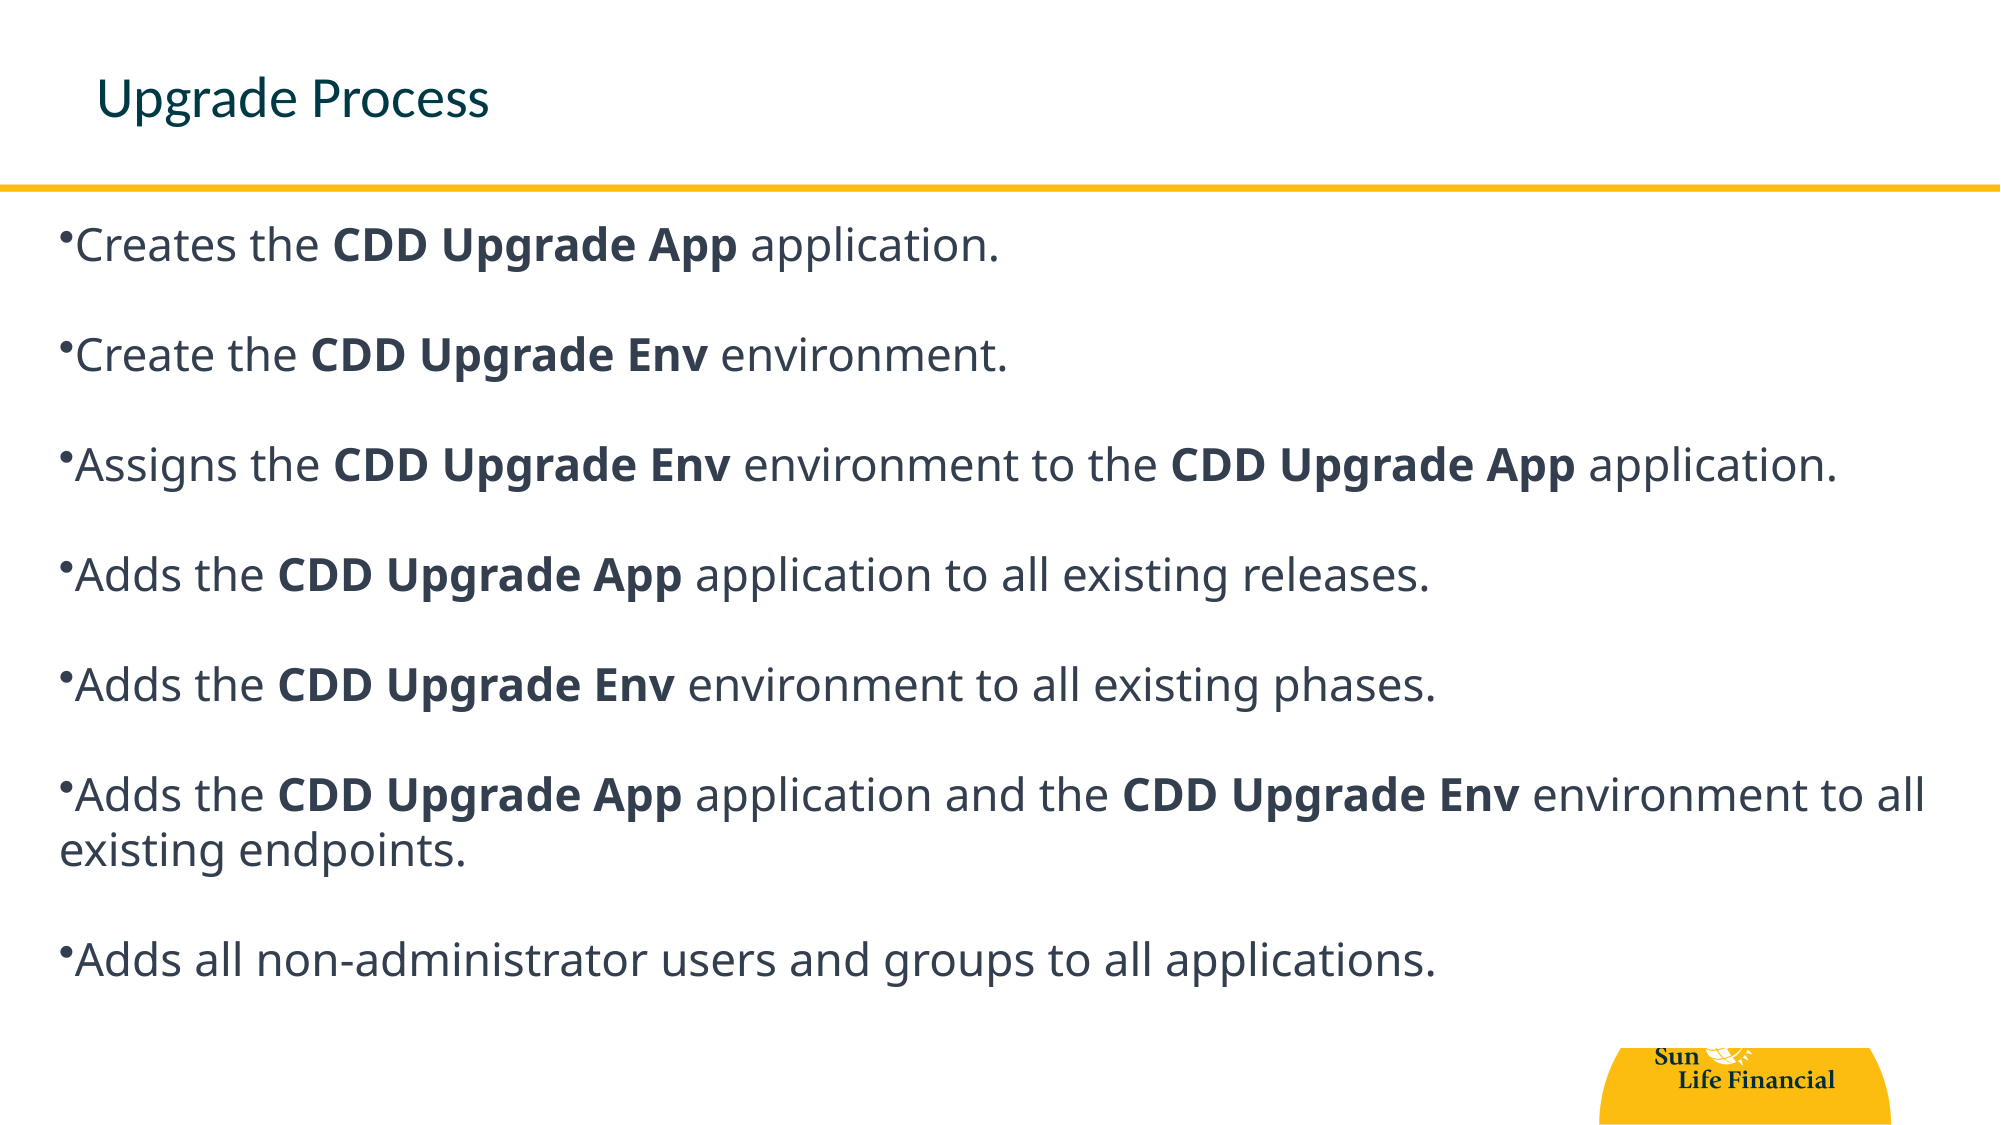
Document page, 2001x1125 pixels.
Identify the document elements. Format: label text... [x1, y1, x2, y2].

picture [0, 0, 2000, 1125]
list Creates the CDD Upgrade App application. Create the CDD Upgrade Env environment. Assigns the CDD Upgrade Env environment to the CDD Upgrade App application. Adds the CDD Upgrade App application to all existing releases. Adds the CDD Upgrade Env environment to all existing phases. Adds the CDD Upgrade App application and the CDD Upgrade Env environment to all existing endpoints. Adds all non-administrator users and groups to all applications. [43, 205, 1985, 1048]
title Upgrade Process [81, 59, 1905, 170]
